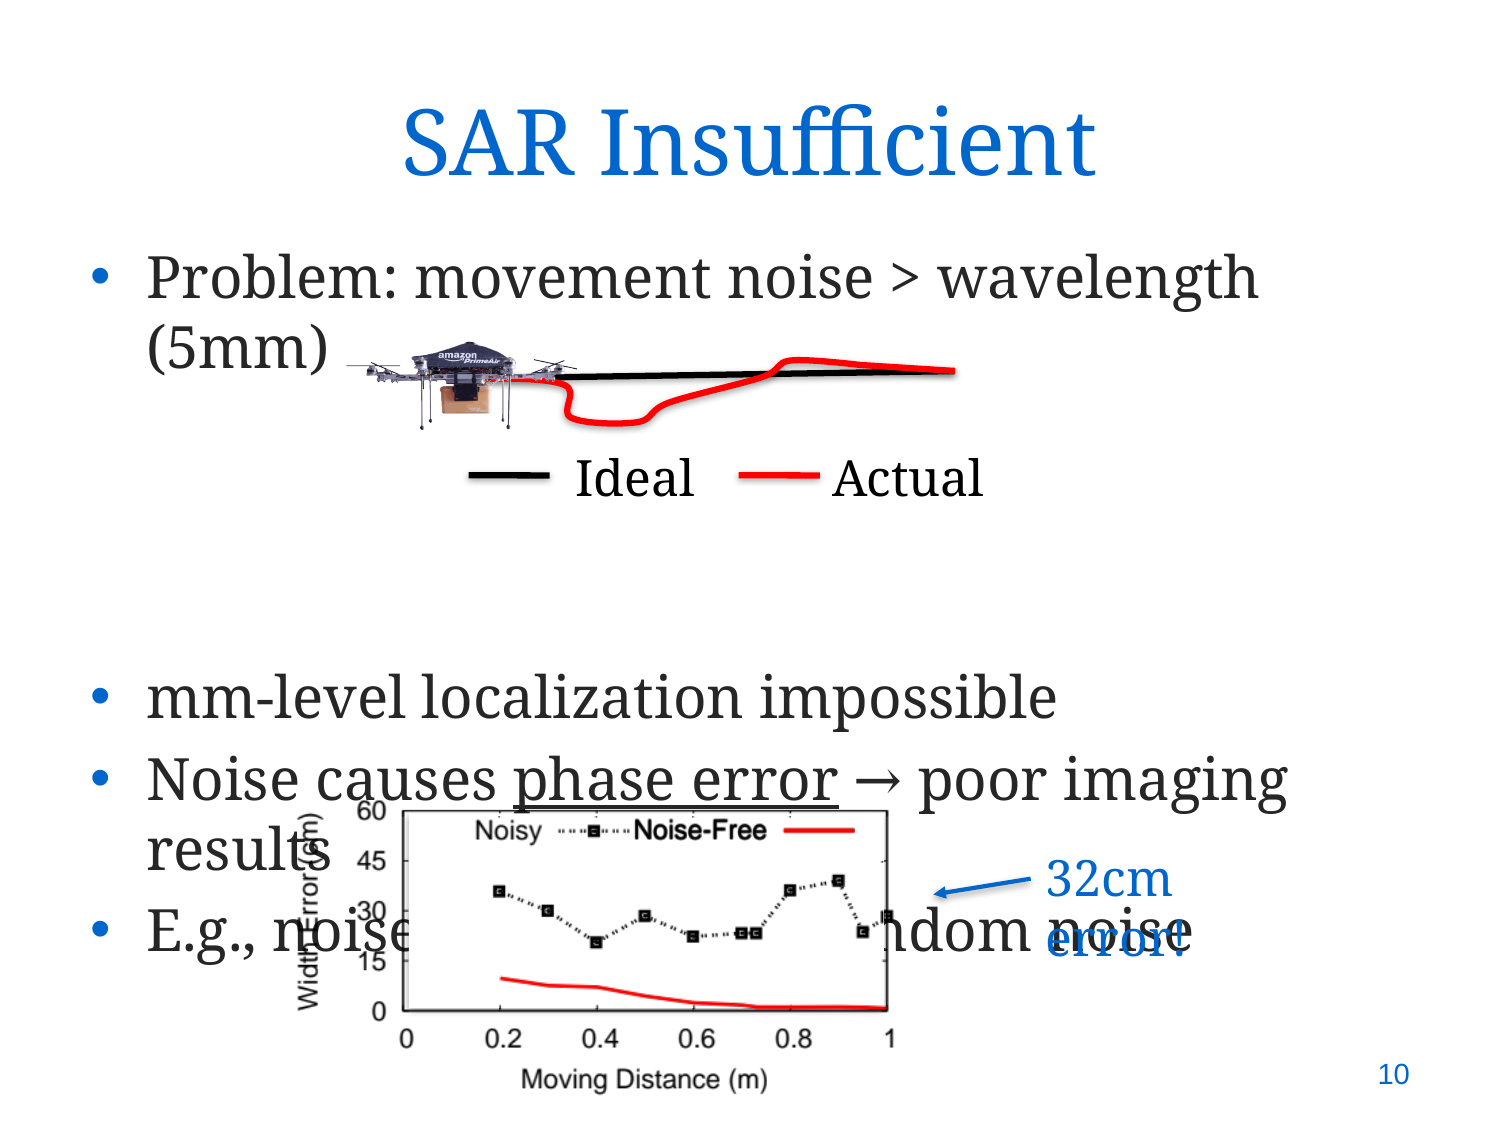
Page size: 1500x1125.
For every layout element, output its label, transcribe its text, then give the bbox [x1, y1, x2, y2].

title SAR Insufficient [75, 45, 1425, 232]
slide_number 10 [1074, 1042, 1425, 1103]
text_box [933, 838, 1333, 920]
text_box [286, 779, 934, 1096]
list Problem: movement noise > wavelength (5mm) mm-level localization impossible Noise causes phase error → poor imaging results E.g., noise-free vs. 5mm random noise [75, 232, 1425, 1103]
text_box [468, 359, 1008, 516]
picture [334, 339, 597, 431]
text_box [437, 817, 885, 1009]
picture [464, 816, 884, 961]
